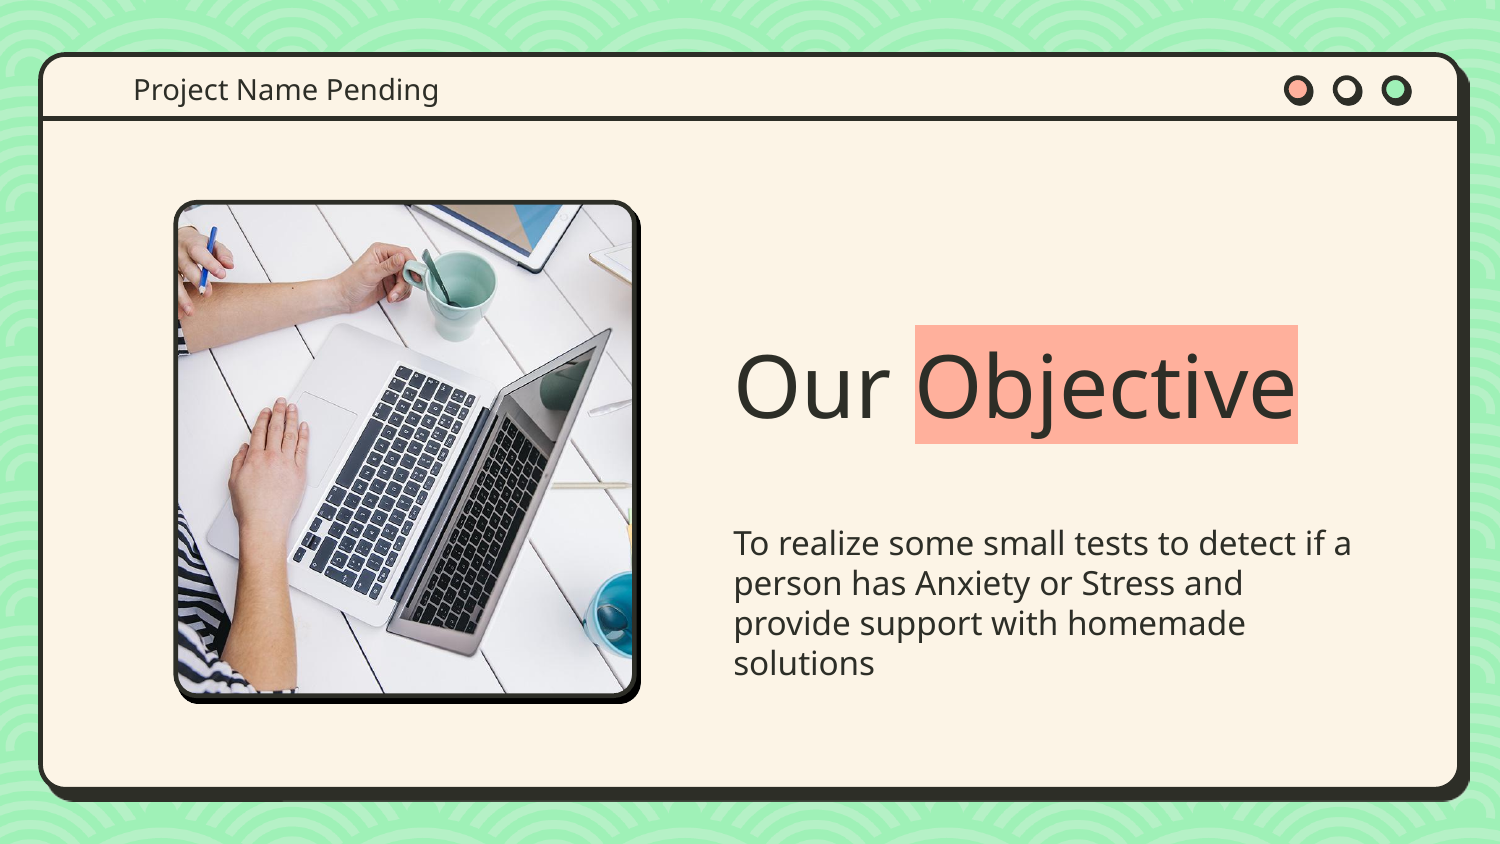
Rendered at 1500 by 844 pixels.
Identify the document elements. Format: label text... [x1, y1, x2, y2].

title Our Objective [718, 207, 1315, 452]
subtitle To realize some small tests to detect if a person has Anxiety or Stress and provide support with homemade solutions [718, 517, 1382, 687]
text_box Project Name Pending [118, 61, 809, 116]
picture [0, 0, 1500, 844]
